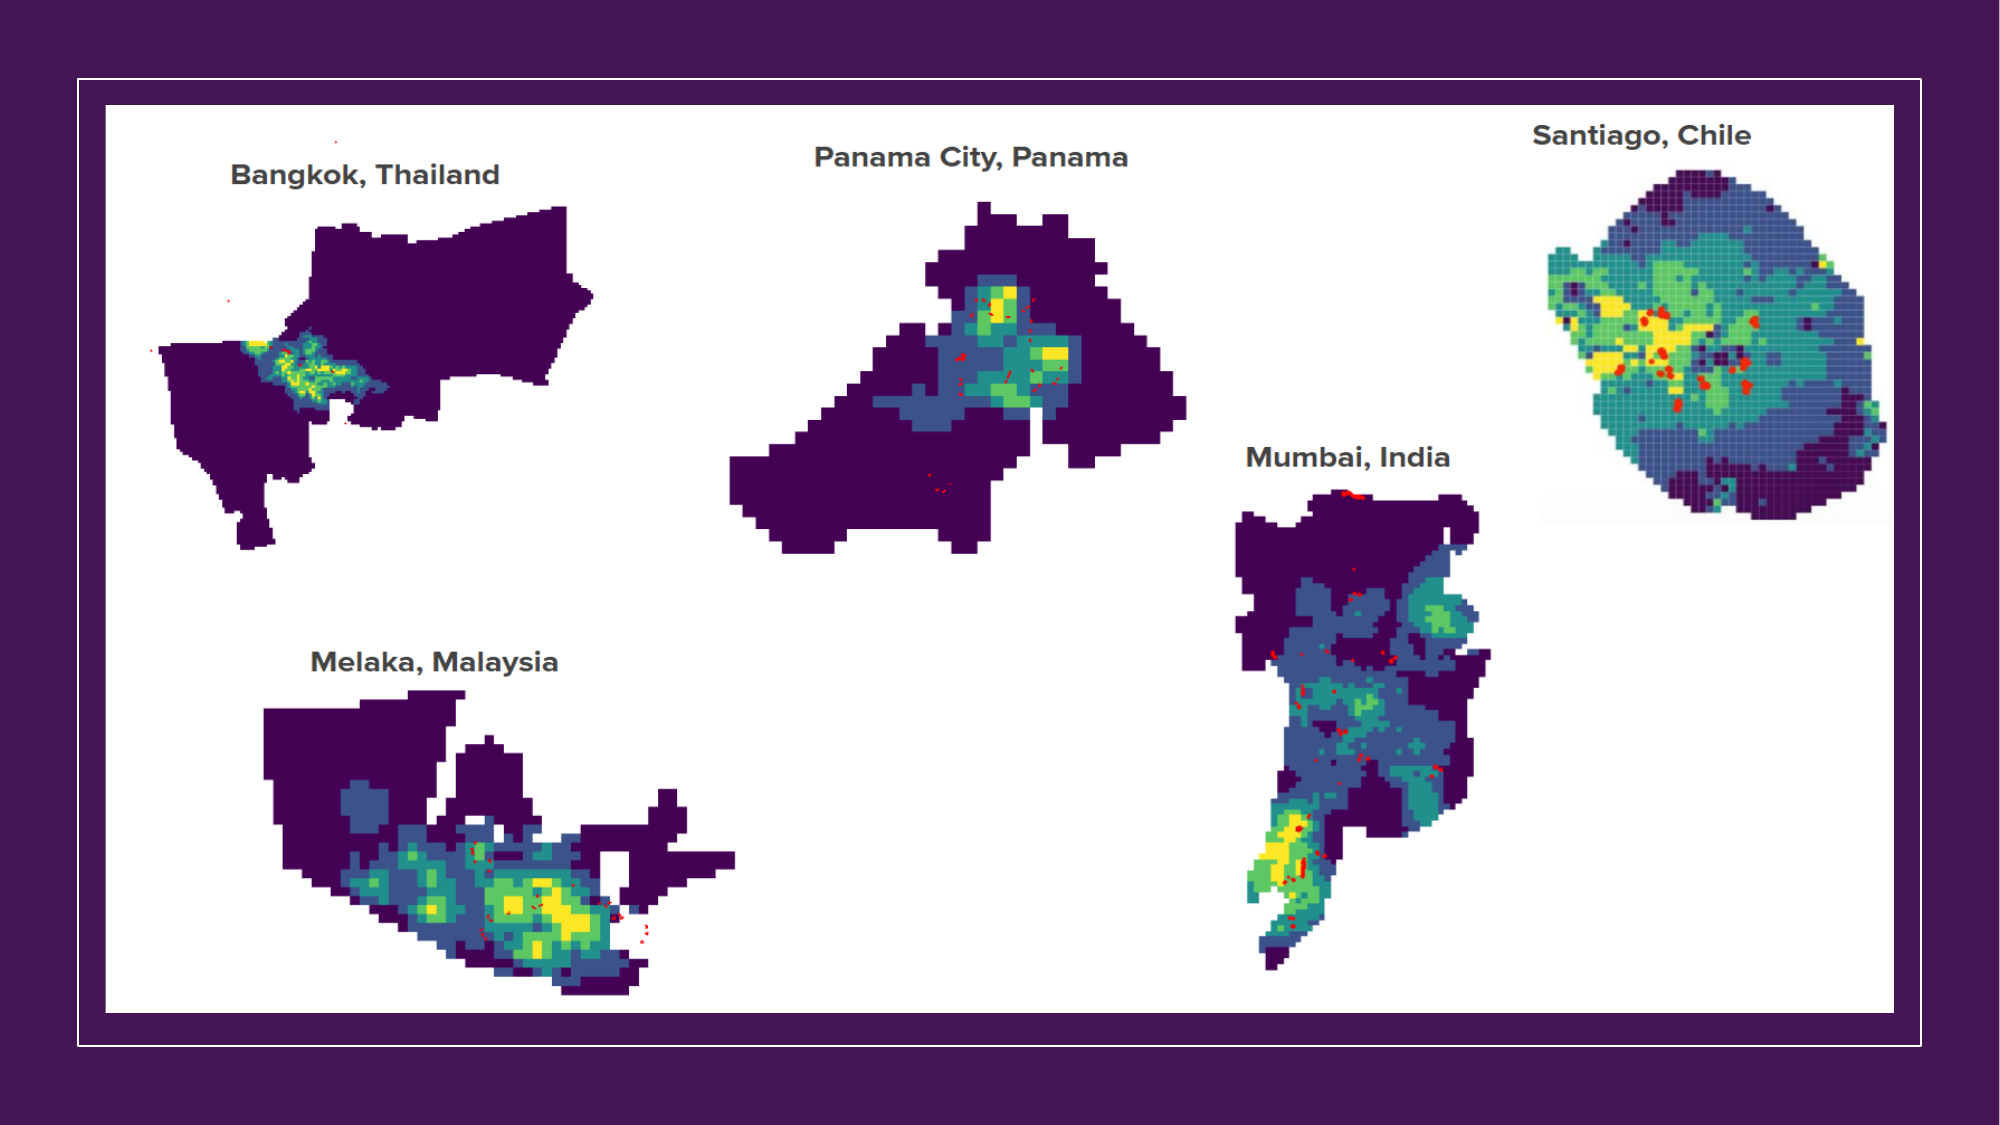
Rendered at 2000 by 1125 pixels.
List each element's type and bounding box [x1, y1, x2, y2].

text_box [77, 78, 1922, 1047]
text_box [0, 0, 2000, 1125]
picture [105, 105, 1895, 1013]
